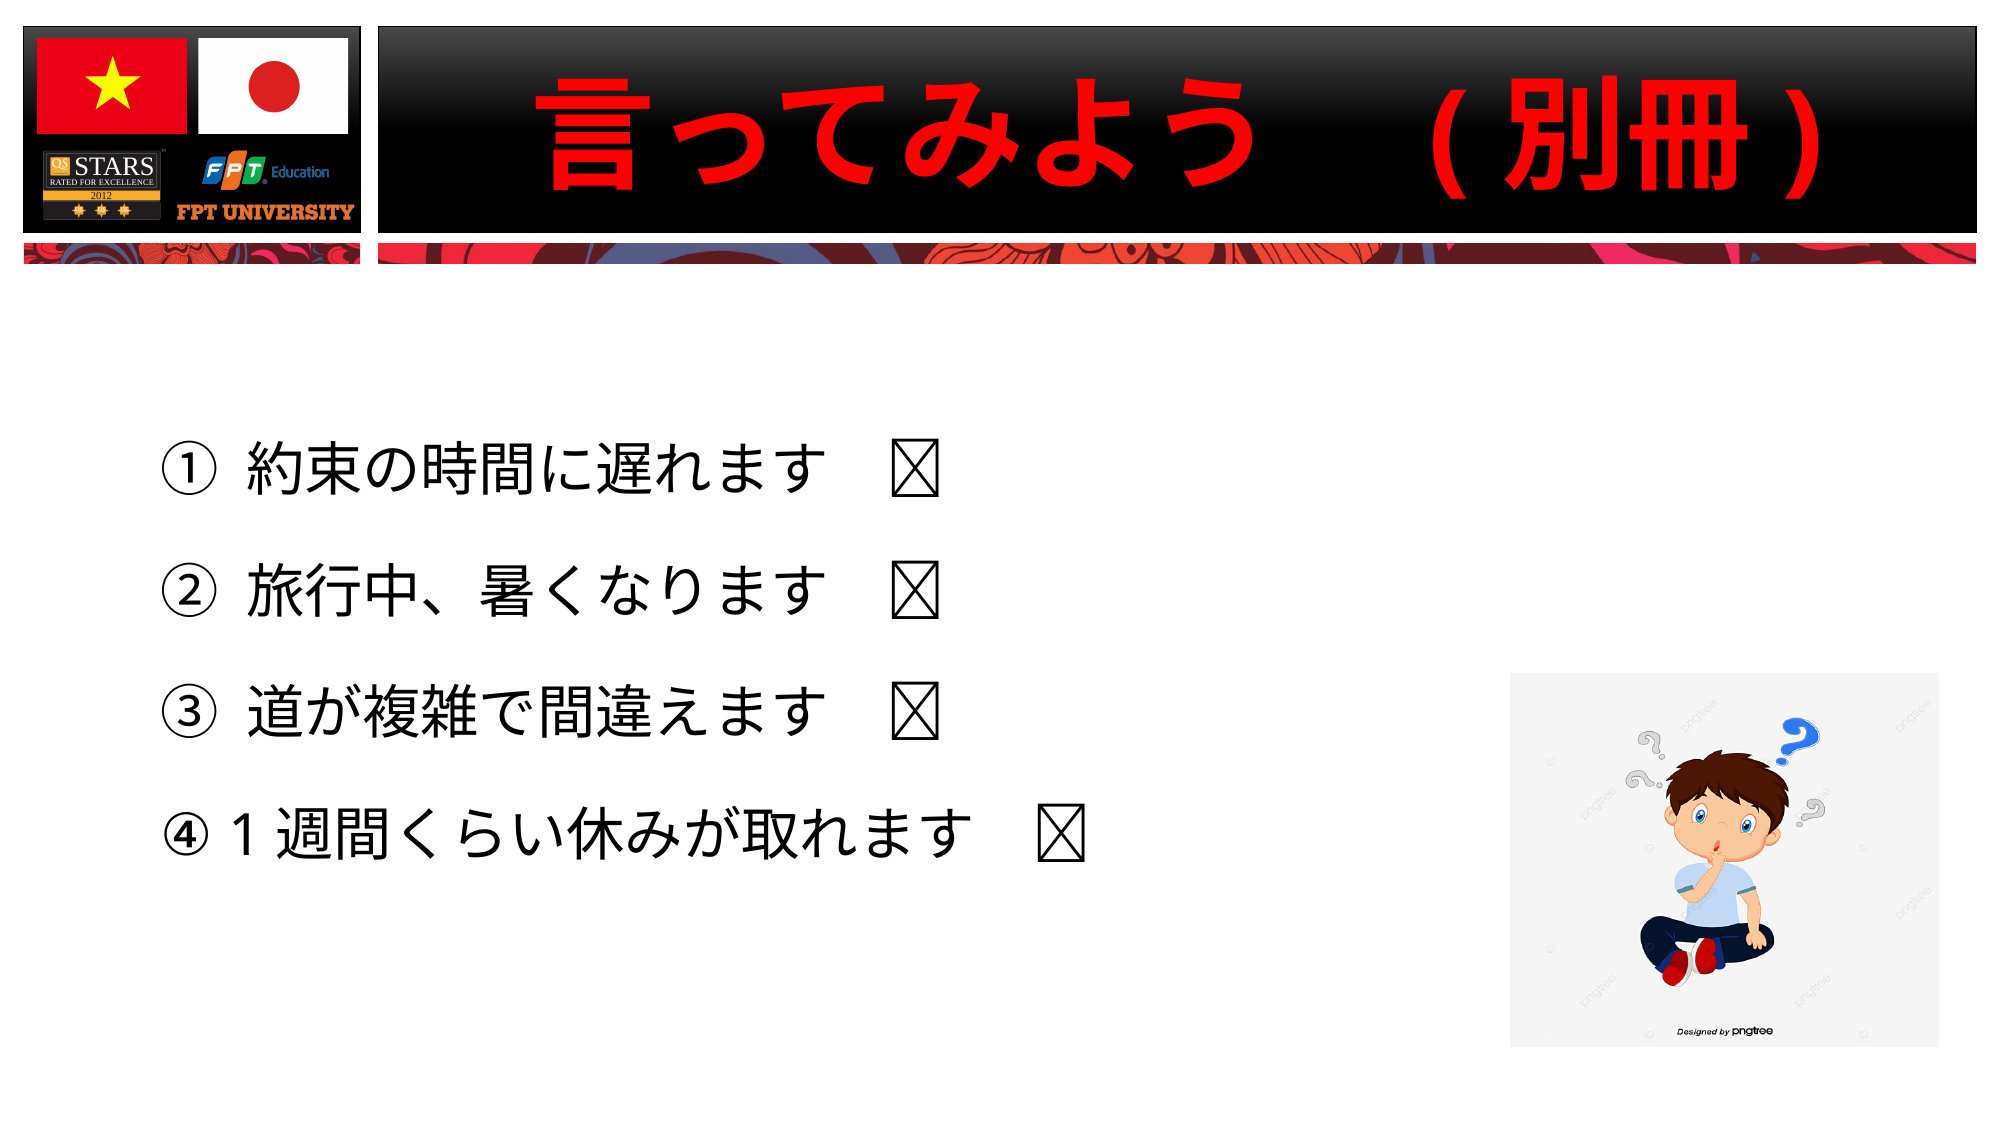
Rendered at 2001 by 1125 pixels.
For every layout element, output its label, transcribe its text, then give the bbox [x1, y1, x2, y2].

picture [1510, 673, 1939, 1047]
picture [36, 136, 361, 233]
picture [378, 243, 1977, 264]
text_box 言ってみよう (別冊) [378, 26, 1977, 233]
picture [198, 38, 349, 134]
picture [37, 38, 187, 134]
text_box ① 約束の時間に遅れます  ② 旅行中、暑くなります  ③ 道が複雑で間違えます  ④ 1週間くらい休みが取れます  [146, 389, 1147, 875]
picture [23, 243, 361, 264]
text_box [23, 26, 361, 233]
